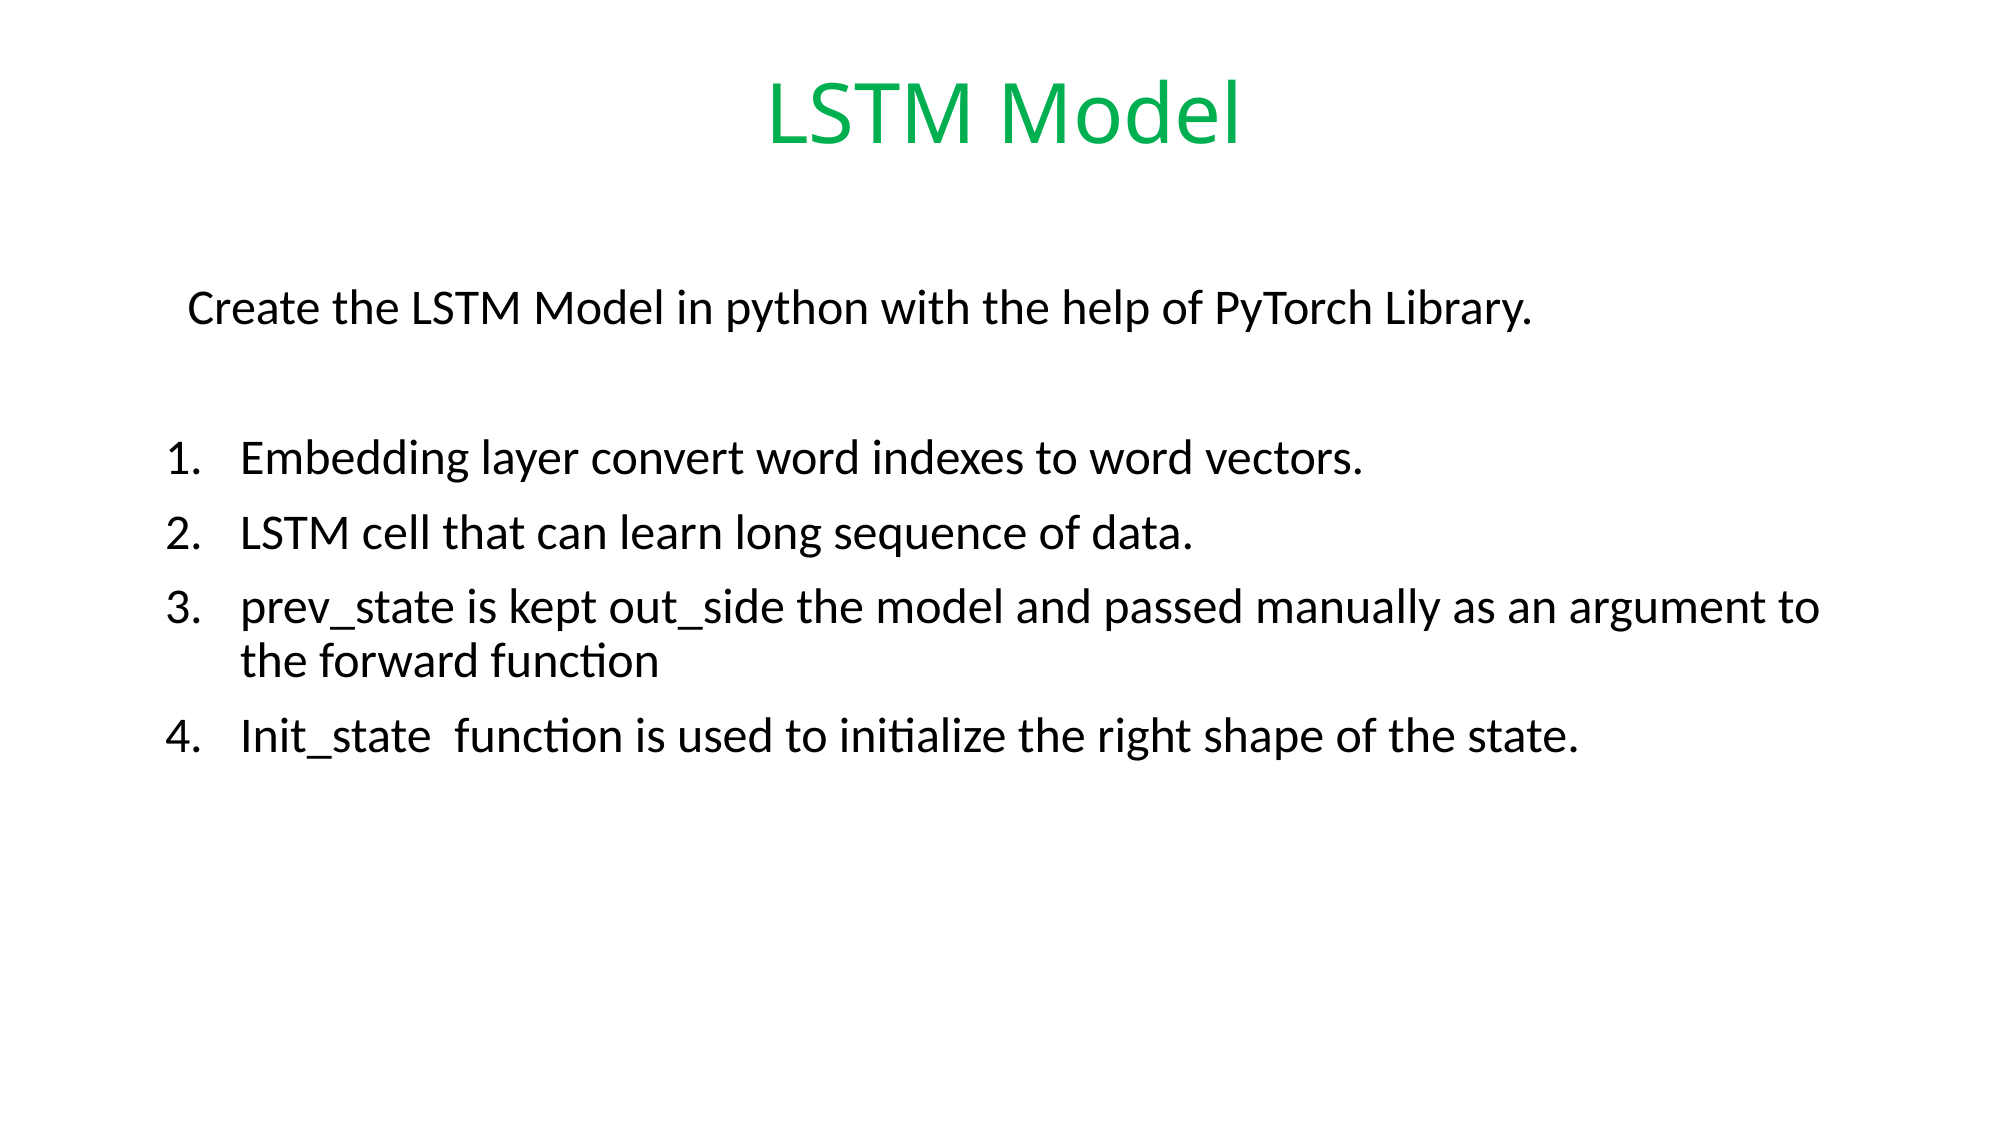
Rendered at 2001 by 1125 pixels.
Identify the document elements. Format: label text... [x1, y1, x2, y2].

subtitle Create the LSTM Model in python with the help of PyTorch Library. Embedding layer convert word indexes to word vectors. LSTM cell that can learn long sequence of data. prev_state is kept out_side the model and passed manually as an argument to the forward function Init_state function is used to initialize the right shape of the state. [150, 193, 1859, 1052]
title LSTM Model [150, 53, 1859, 169]
